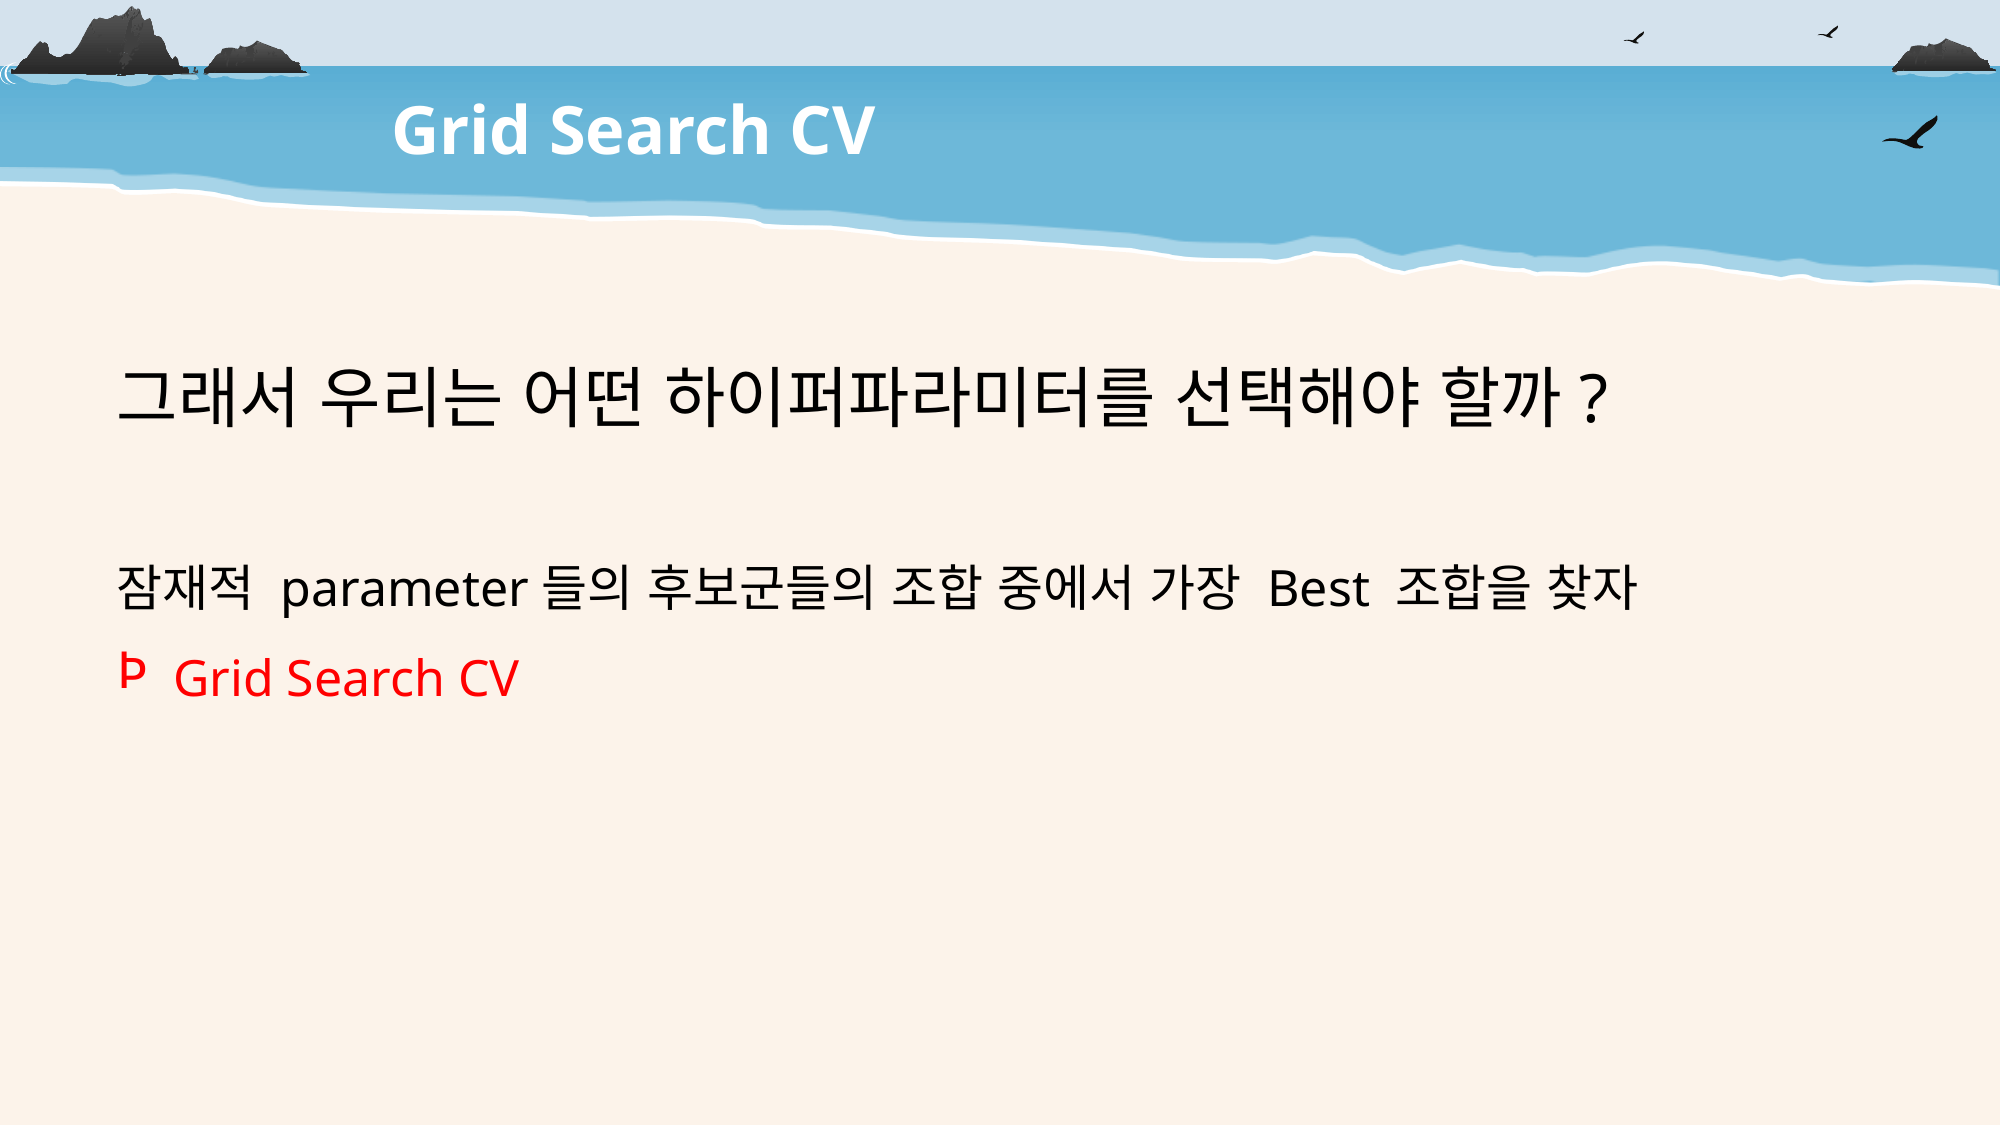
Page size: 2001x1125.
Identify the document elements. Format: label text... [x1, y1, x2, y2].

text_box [0, 0, 2000, 317]
text_box 그래서 우리는 어떤 하이퍼파라미터를 선택해야 할까? 잠재적 parameter들의 후보군들의 조합 중에서 가장 Best 조합을 찾자 Grid Search CV [102, 317, 1941, 1125]
